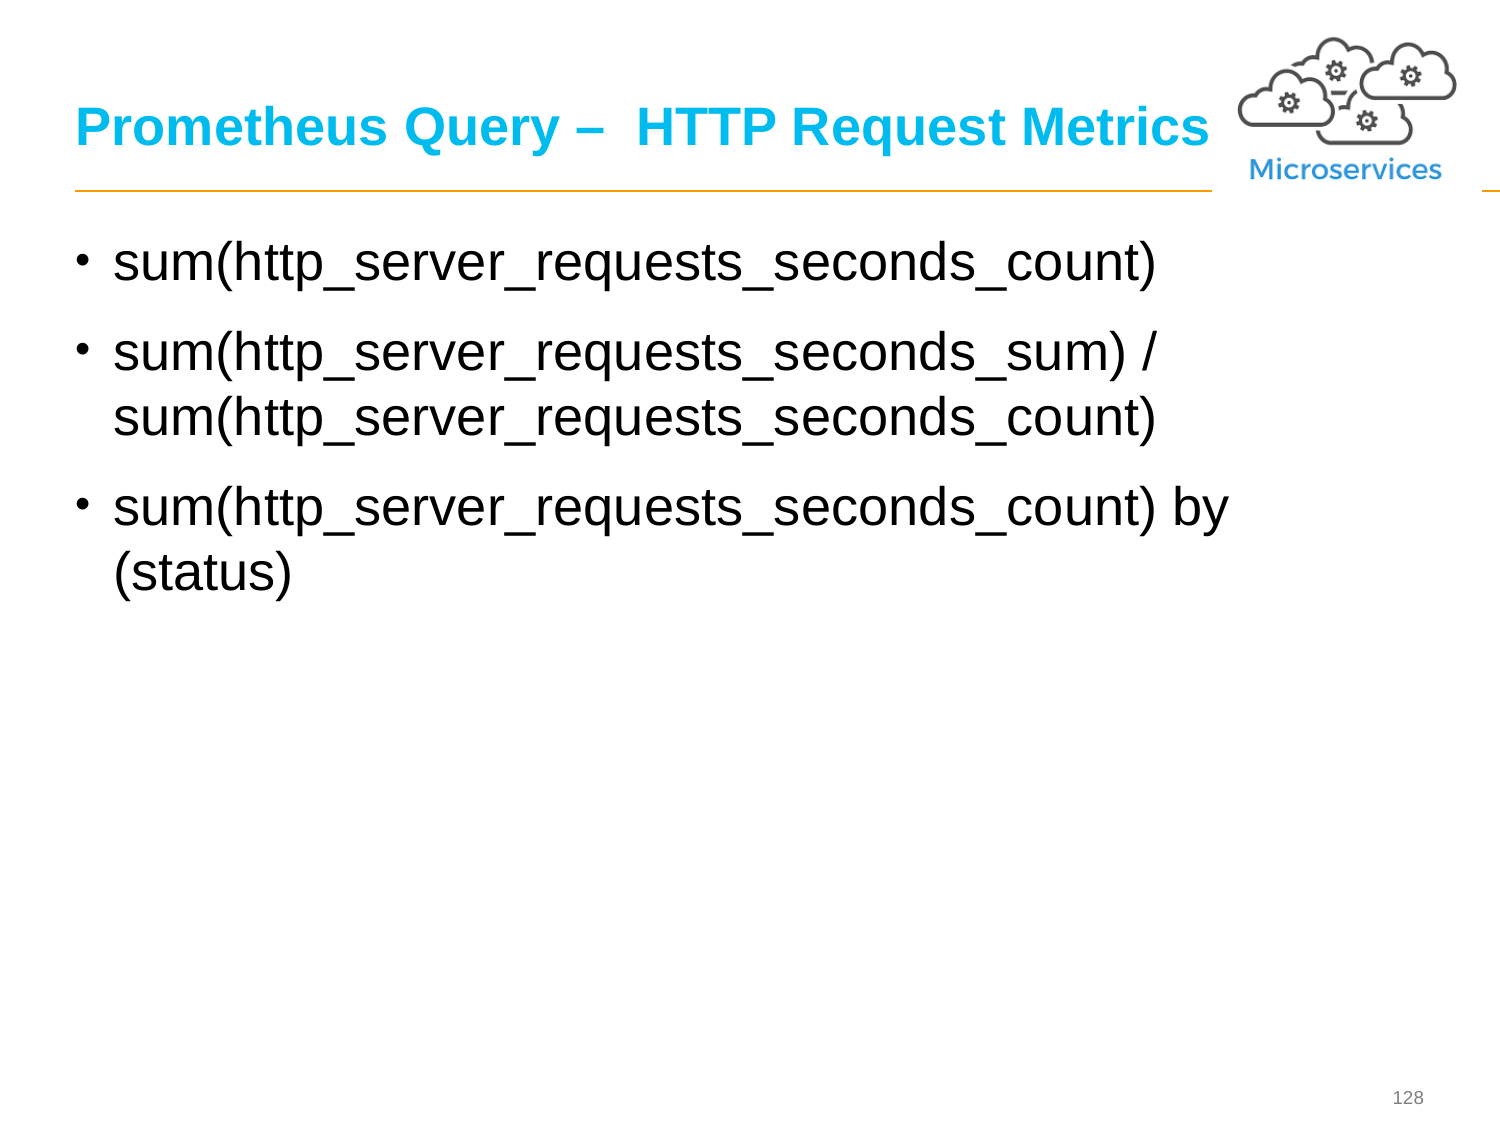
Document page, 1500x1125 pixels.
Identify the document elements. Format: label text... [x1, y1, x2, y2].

list sum(http_server_requests_seconds_count) sum(http_server_requests_seconds_sum) / sum(http_server_requests_seconds_count) sum(http_server_requests_seconds_count) by (status) [75, 226, 1425, 1018]
picture [1212, 1, 1482, 203]
title Prometheus Query – HTTP Request Metrics [75, 27, 1422, 157]
